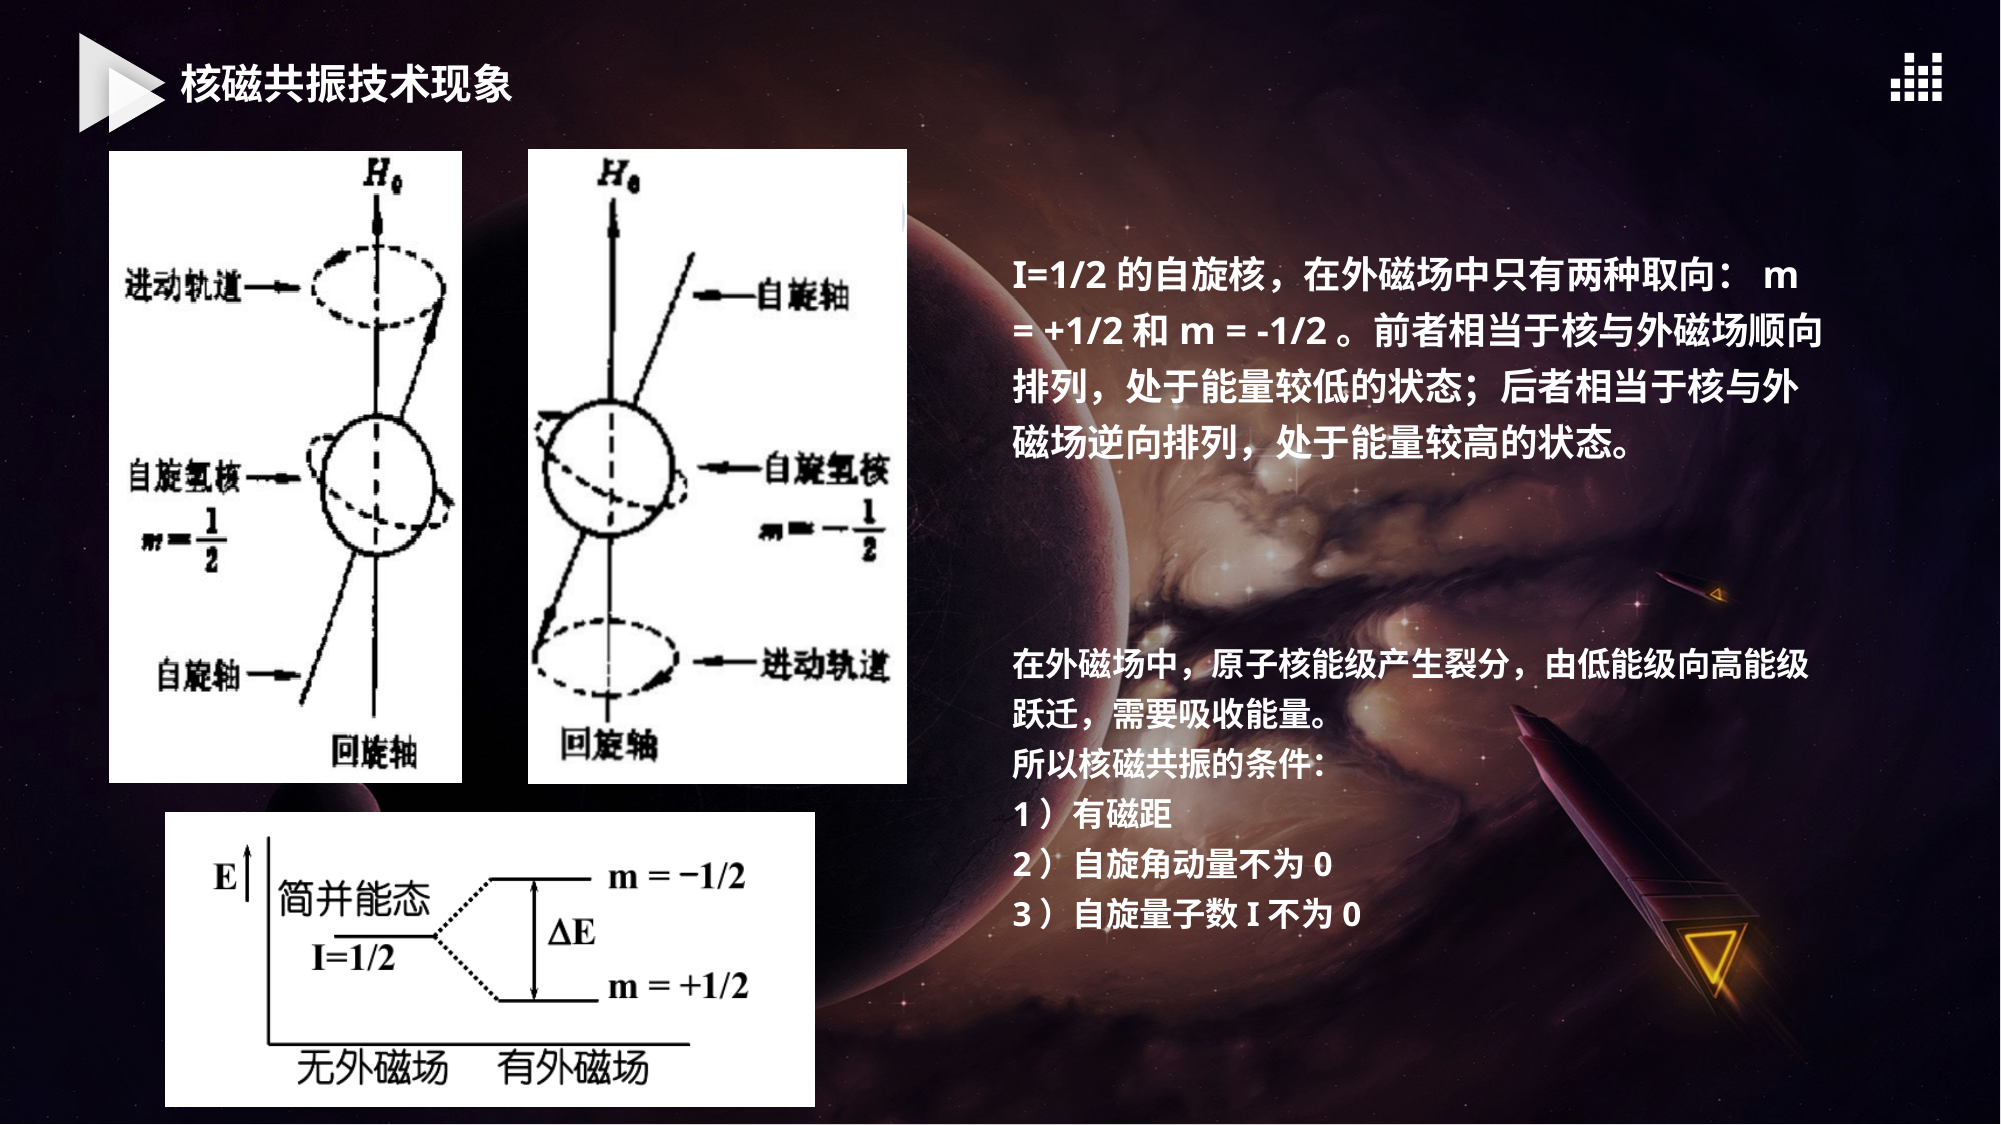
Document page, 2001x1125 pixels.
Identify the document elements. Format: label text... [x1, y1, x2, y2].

picture [0, 0, 2001, 1125]
text_box 在外磁场中，原子核能级产生裂分，由低能级向高能级跃迁，需要吸收能量。 所以核磁共振的条件： 1）有磁距 2）自旋角动量不为0 3）自旋量子数I不为0 [997, 626, 1844, 941]
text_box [79, 32, 166, 133]
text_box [1890, 52, 1942, 102]
text_box 核磁共振技术现象 [166, 50, 614, 115]
text_box I=1/2的自旋核，在外磁场中只有两种取向：m = +1/2和m = -1/2。前者相当于核与外磁场顺向排列，处于能量较低的状态；后者相当于核与外磁场逆向排列，处于能量较高的状态。 [997, 232, 1844, 472]
